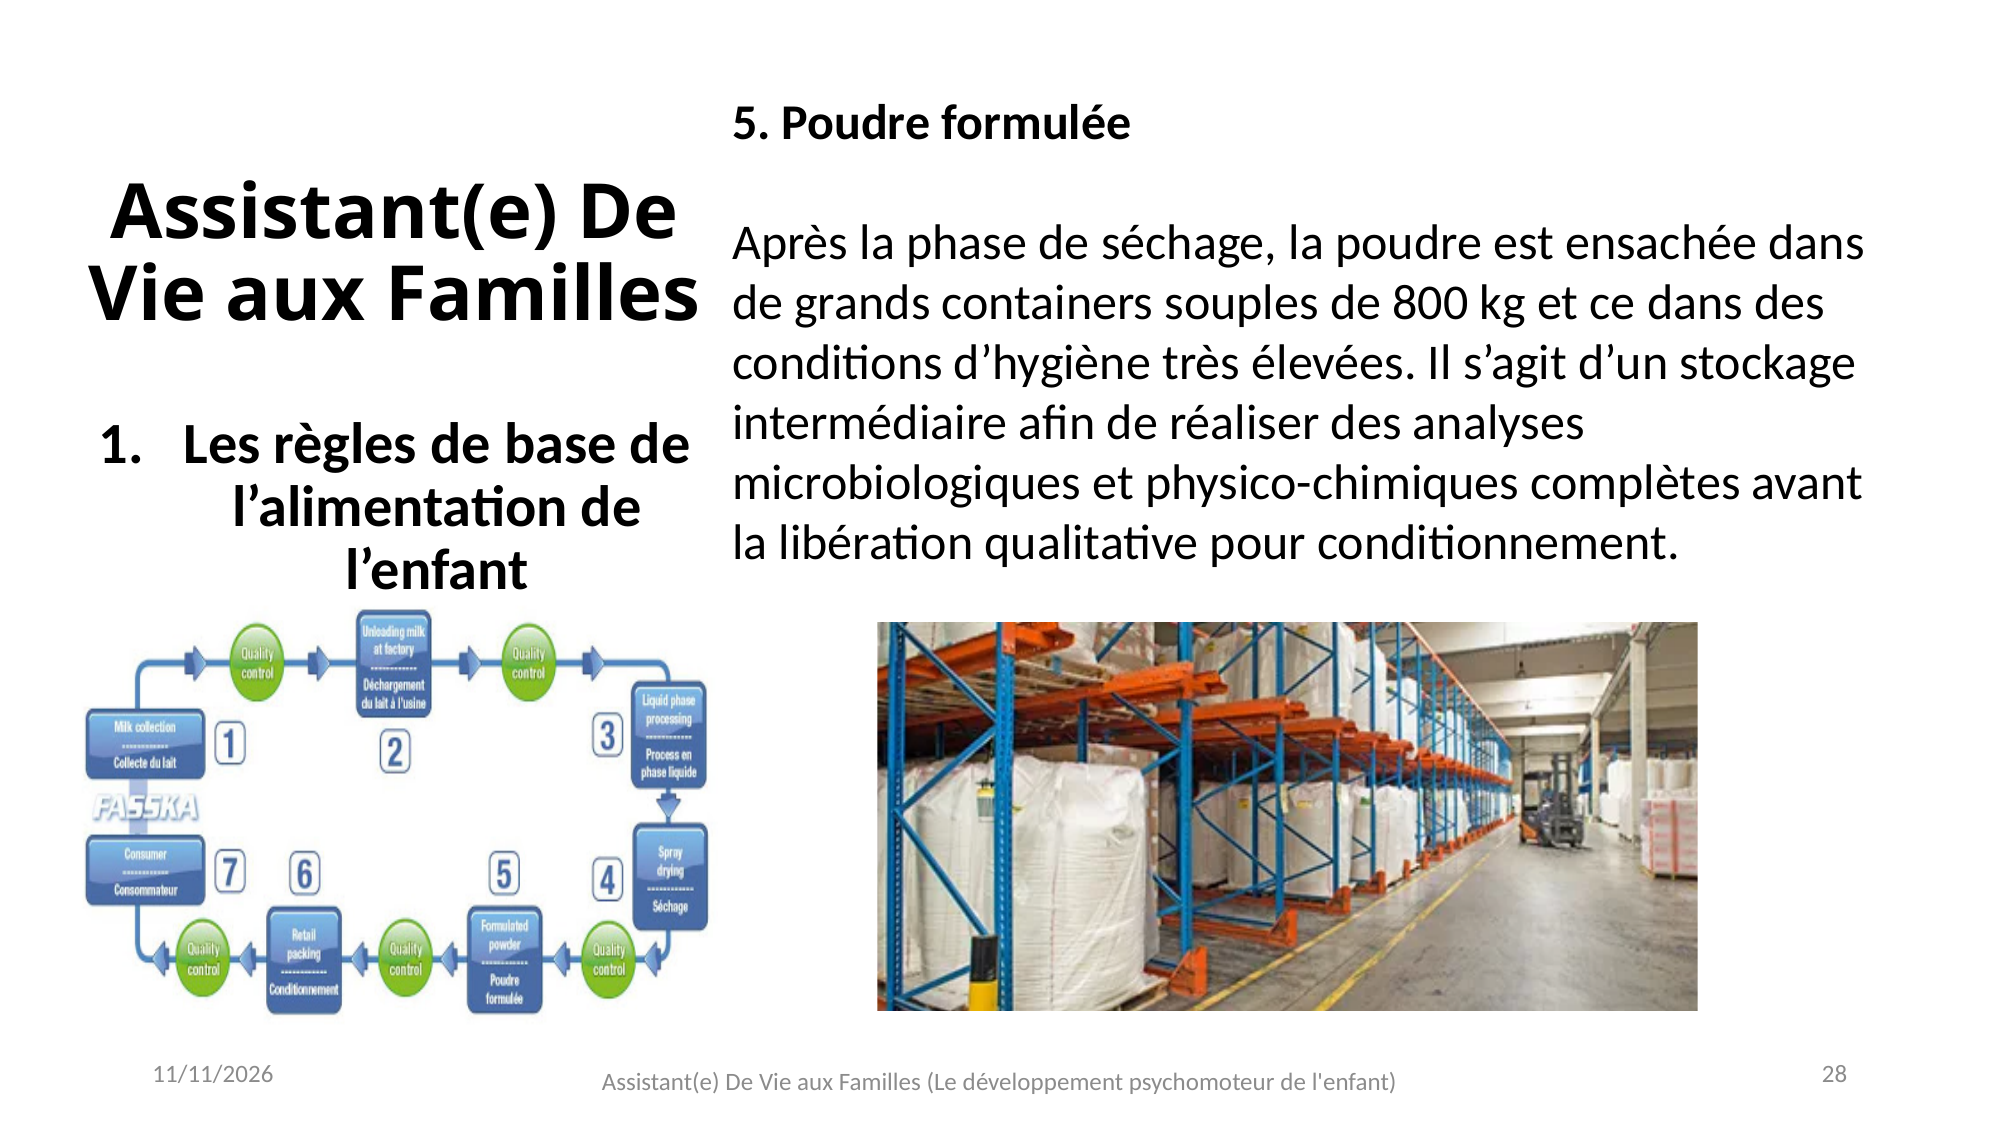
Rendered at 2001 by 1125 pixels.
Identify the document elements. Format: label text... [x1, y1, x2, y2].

picture [877, 622, 1698, 1011]
list Les règles de base de l’alimentation de l’enfant [72, 344, 718, 592]
text_box 5. Poudre formulée Après la phase de séchage, la poudre est ensachée dans de grands containers souples de 800 kg et ce dans des conditions d’hygiène très élevées. Il s’agit d’un stockage intermédiaire afin de réaliser des analyses microbiologiques et physico-chimiques complètes avant la libération qualitative pour conditionnement. [717, 82, 1920, 577]
title Assistant(e) De Vie aux Familles [72, 82, 717, 344]
picture [72, 592, 718, 1035]
footer Assistant(e) De Vie aux Familles (Le développement psychomoteur de l'enfant) [579, 1050, 1421, 1111]
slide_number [137, 1042, 588, 1103]
slide_number 28 [1412, 1042, 1863, 1103]
